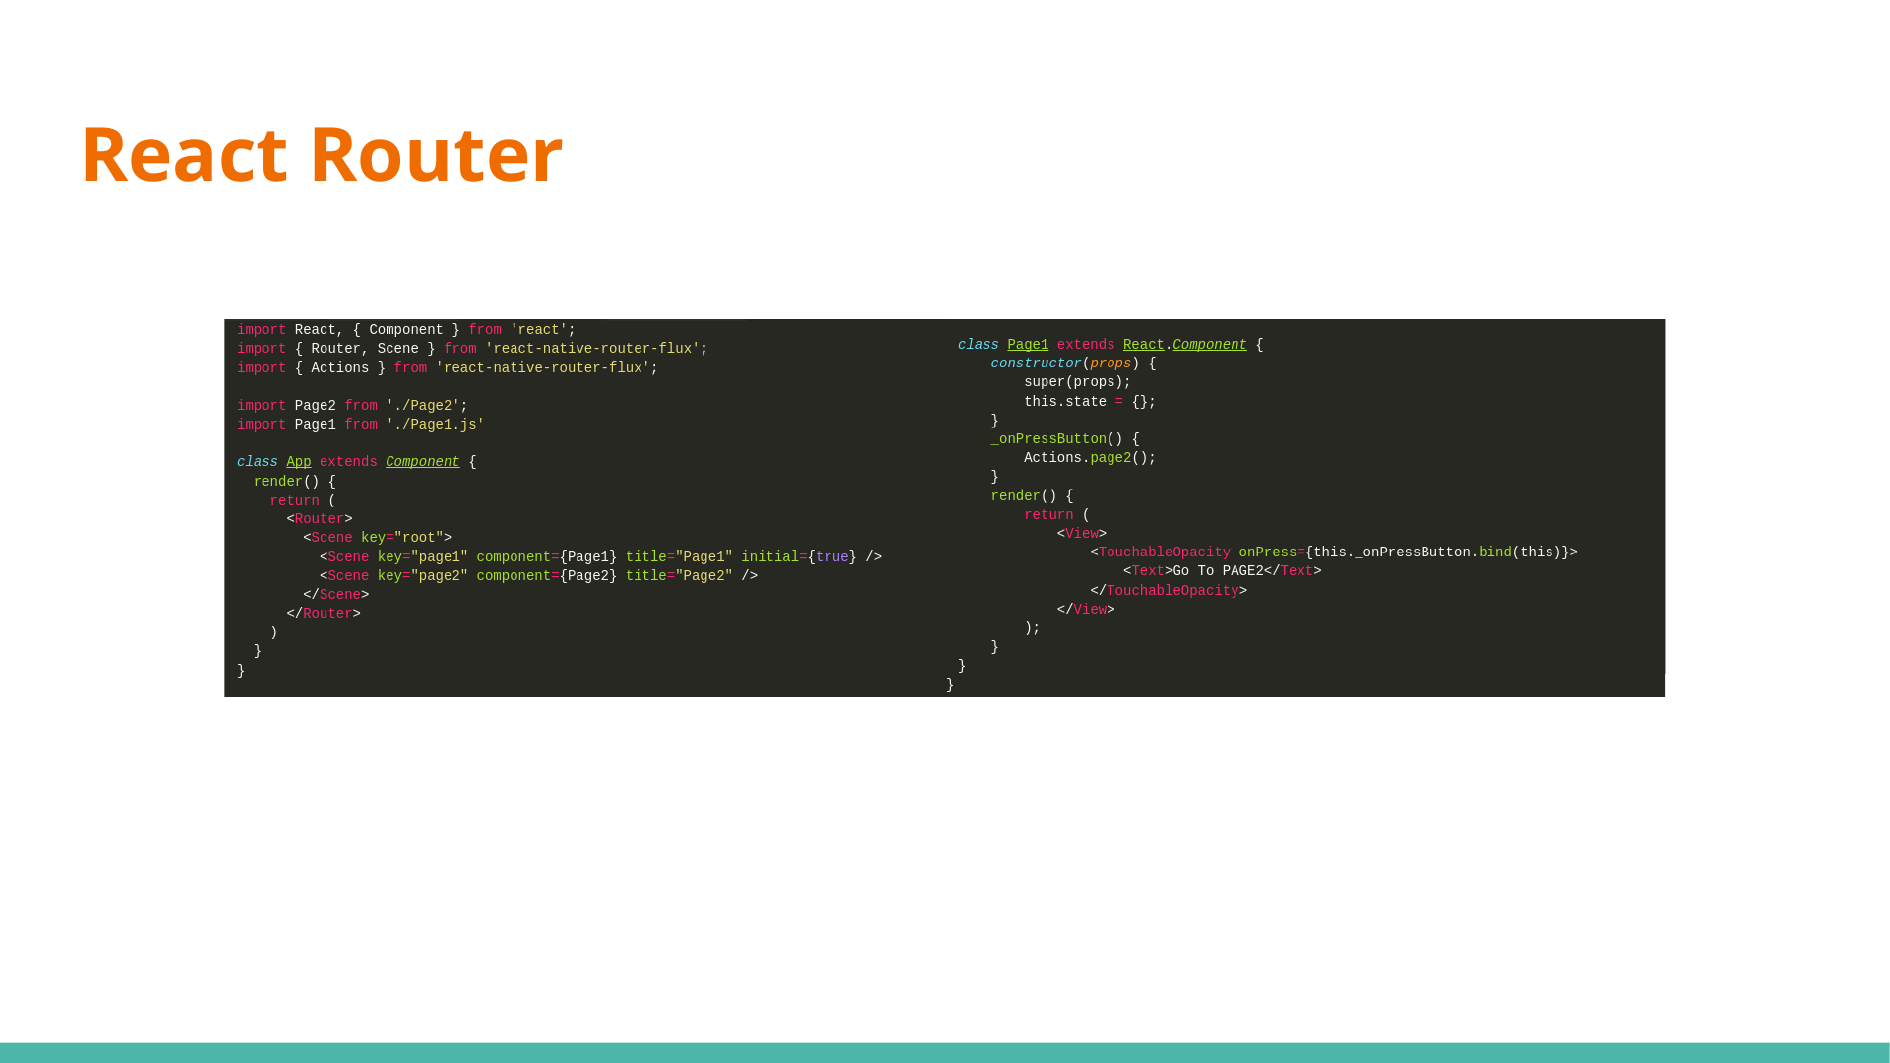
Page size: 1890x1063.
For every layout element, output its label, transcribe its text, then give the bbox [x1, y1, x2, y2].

text_box React Router [64, 91, 1826, 238]
picture [224, 318, 1666, 697]
